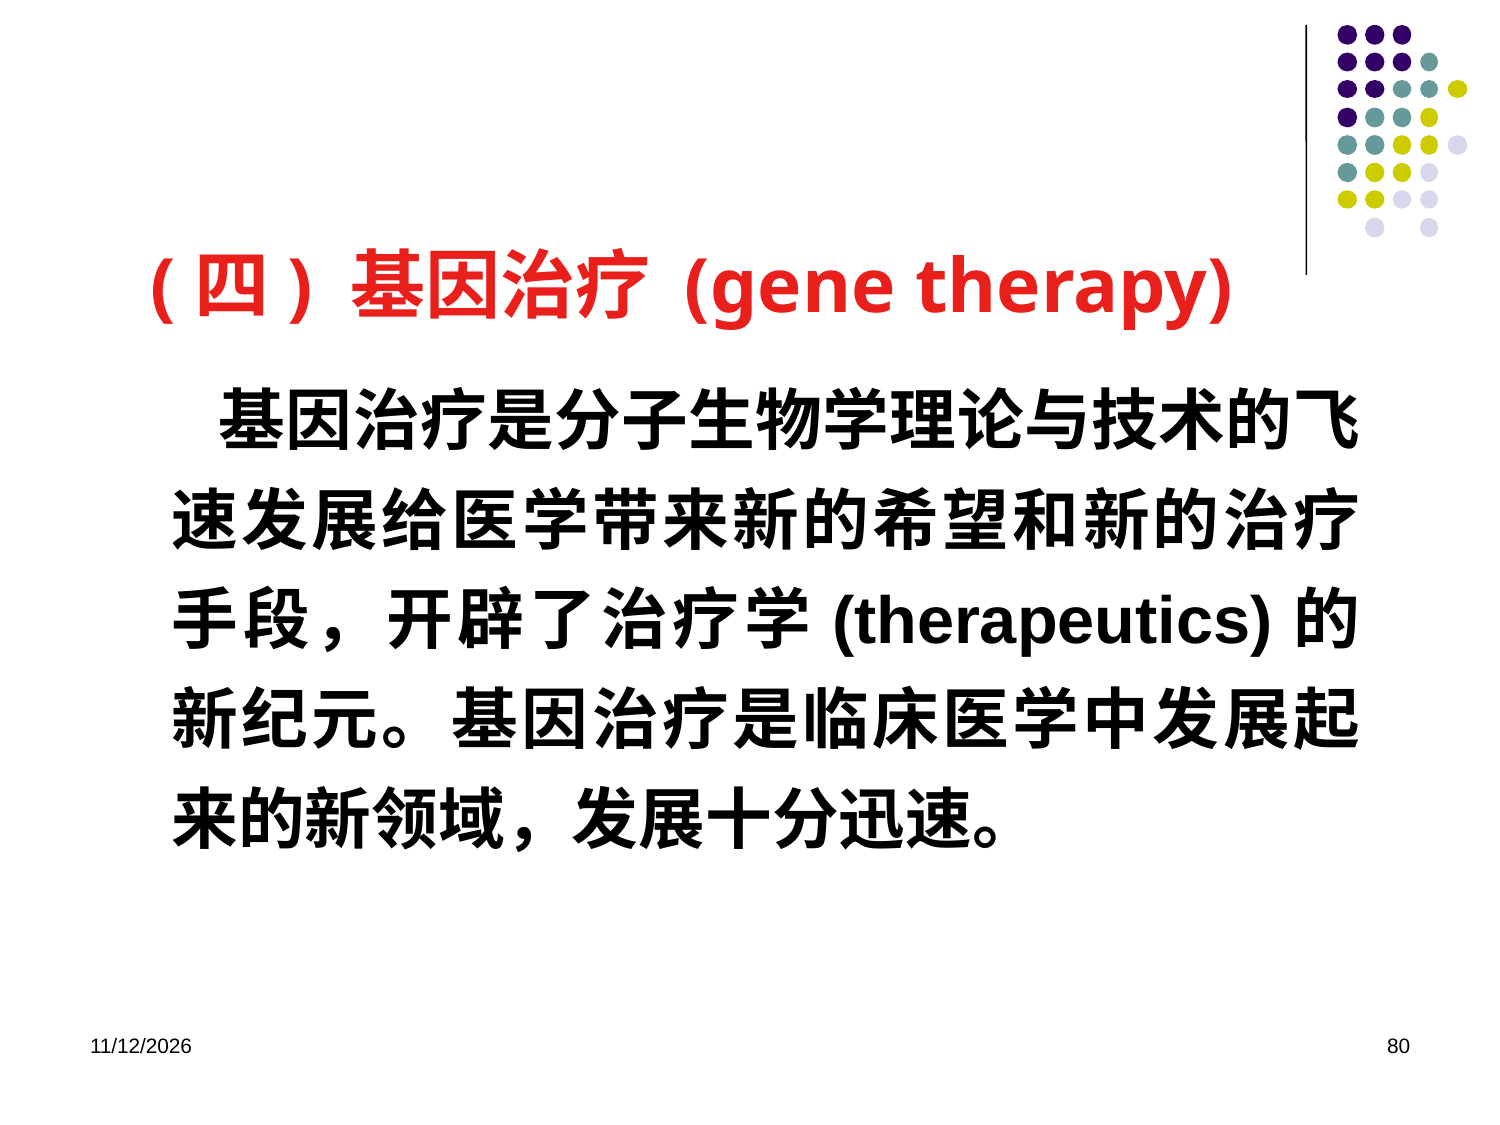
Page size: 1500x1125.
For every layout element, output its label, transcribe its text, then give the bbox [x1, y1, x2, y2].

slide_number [74, 1024, 426, 1101]
slide_number 80 [1074, 1024, 1426, 1101]
list 基因治疗是分子生物学理论与技术的飞速发展给医学带来新的希望和新的治疗手段，开辟了治疗学(therapeutics)的新纪元。基因治疗是临床医学中发展起来的新领域，发展十分迅速。 [100, 350, 1376, 977]
title (四) 基因治疗 (gene therapy) [135, 196, 1282, 336]
